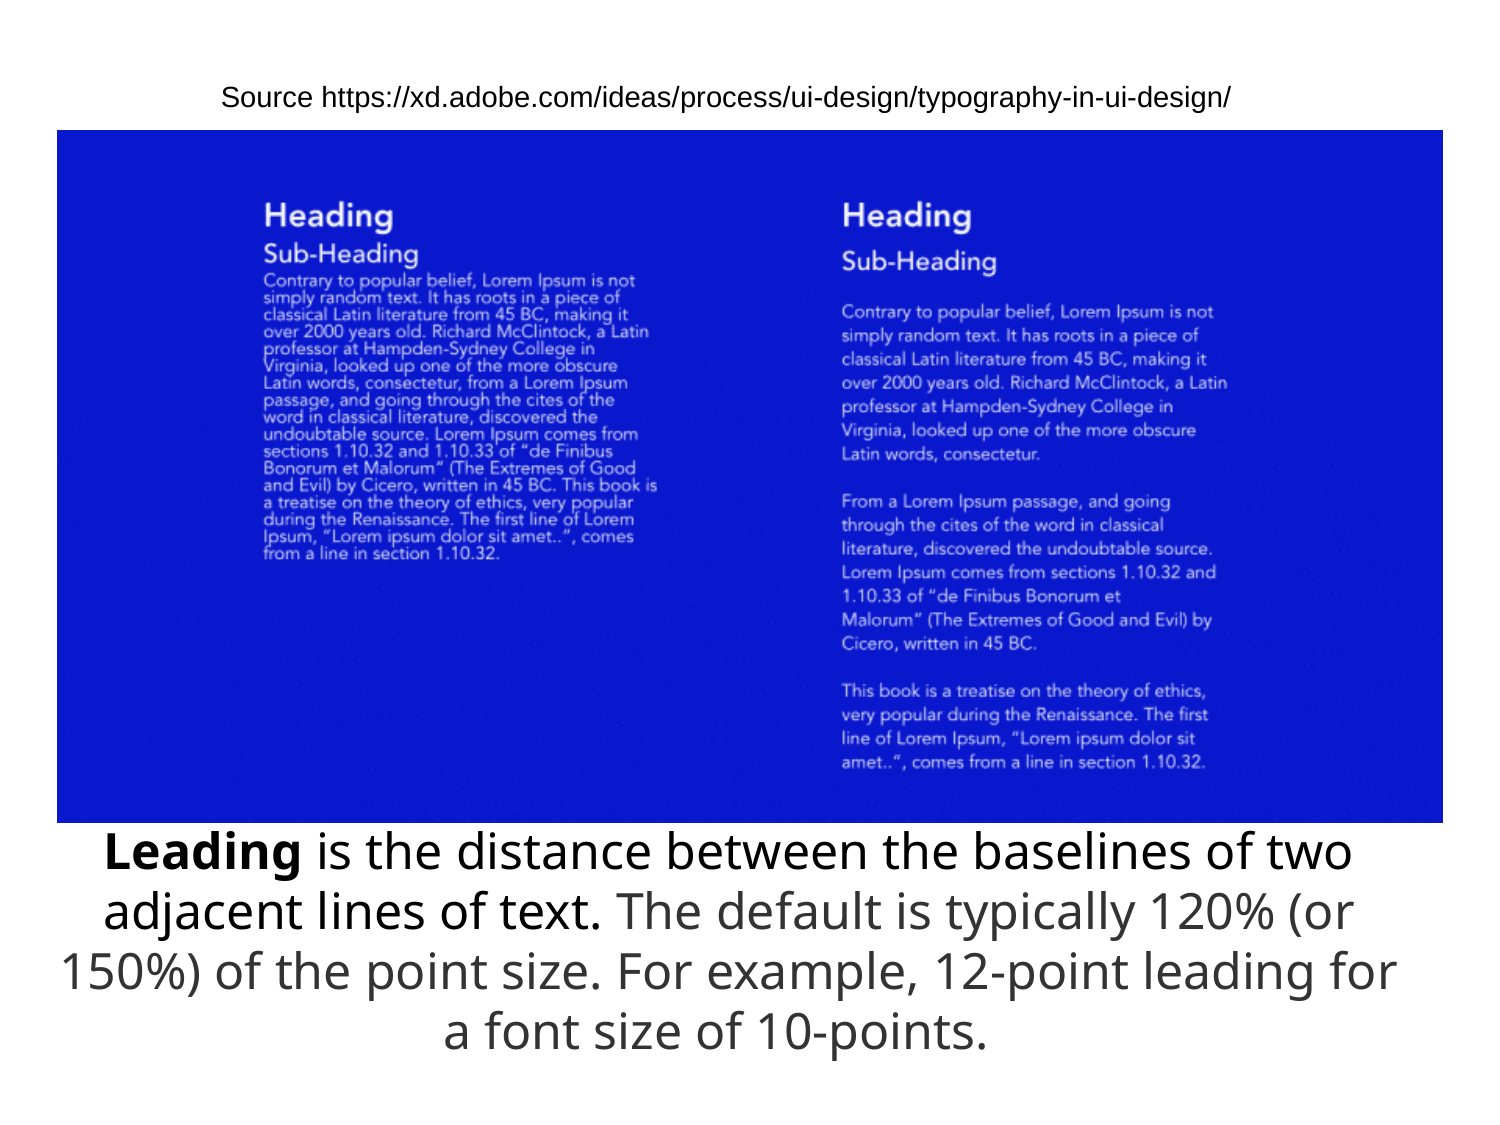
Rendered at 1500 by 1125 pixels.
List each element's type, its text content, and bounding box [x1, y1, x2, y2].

text_box Source https://xd.adobe.com/ideas/process/ui-design/typography-in-ui-design/ [206, 71, 1412, 121]
picture [56, 129, 1444, 823]
title Leading is the distance between the baselines of two adjacent lines of text. The default is typically 120% (or 150%) of the point size. For example, 12-point leading for a font size of 10-points. [36, 853, 1423, 1026]
